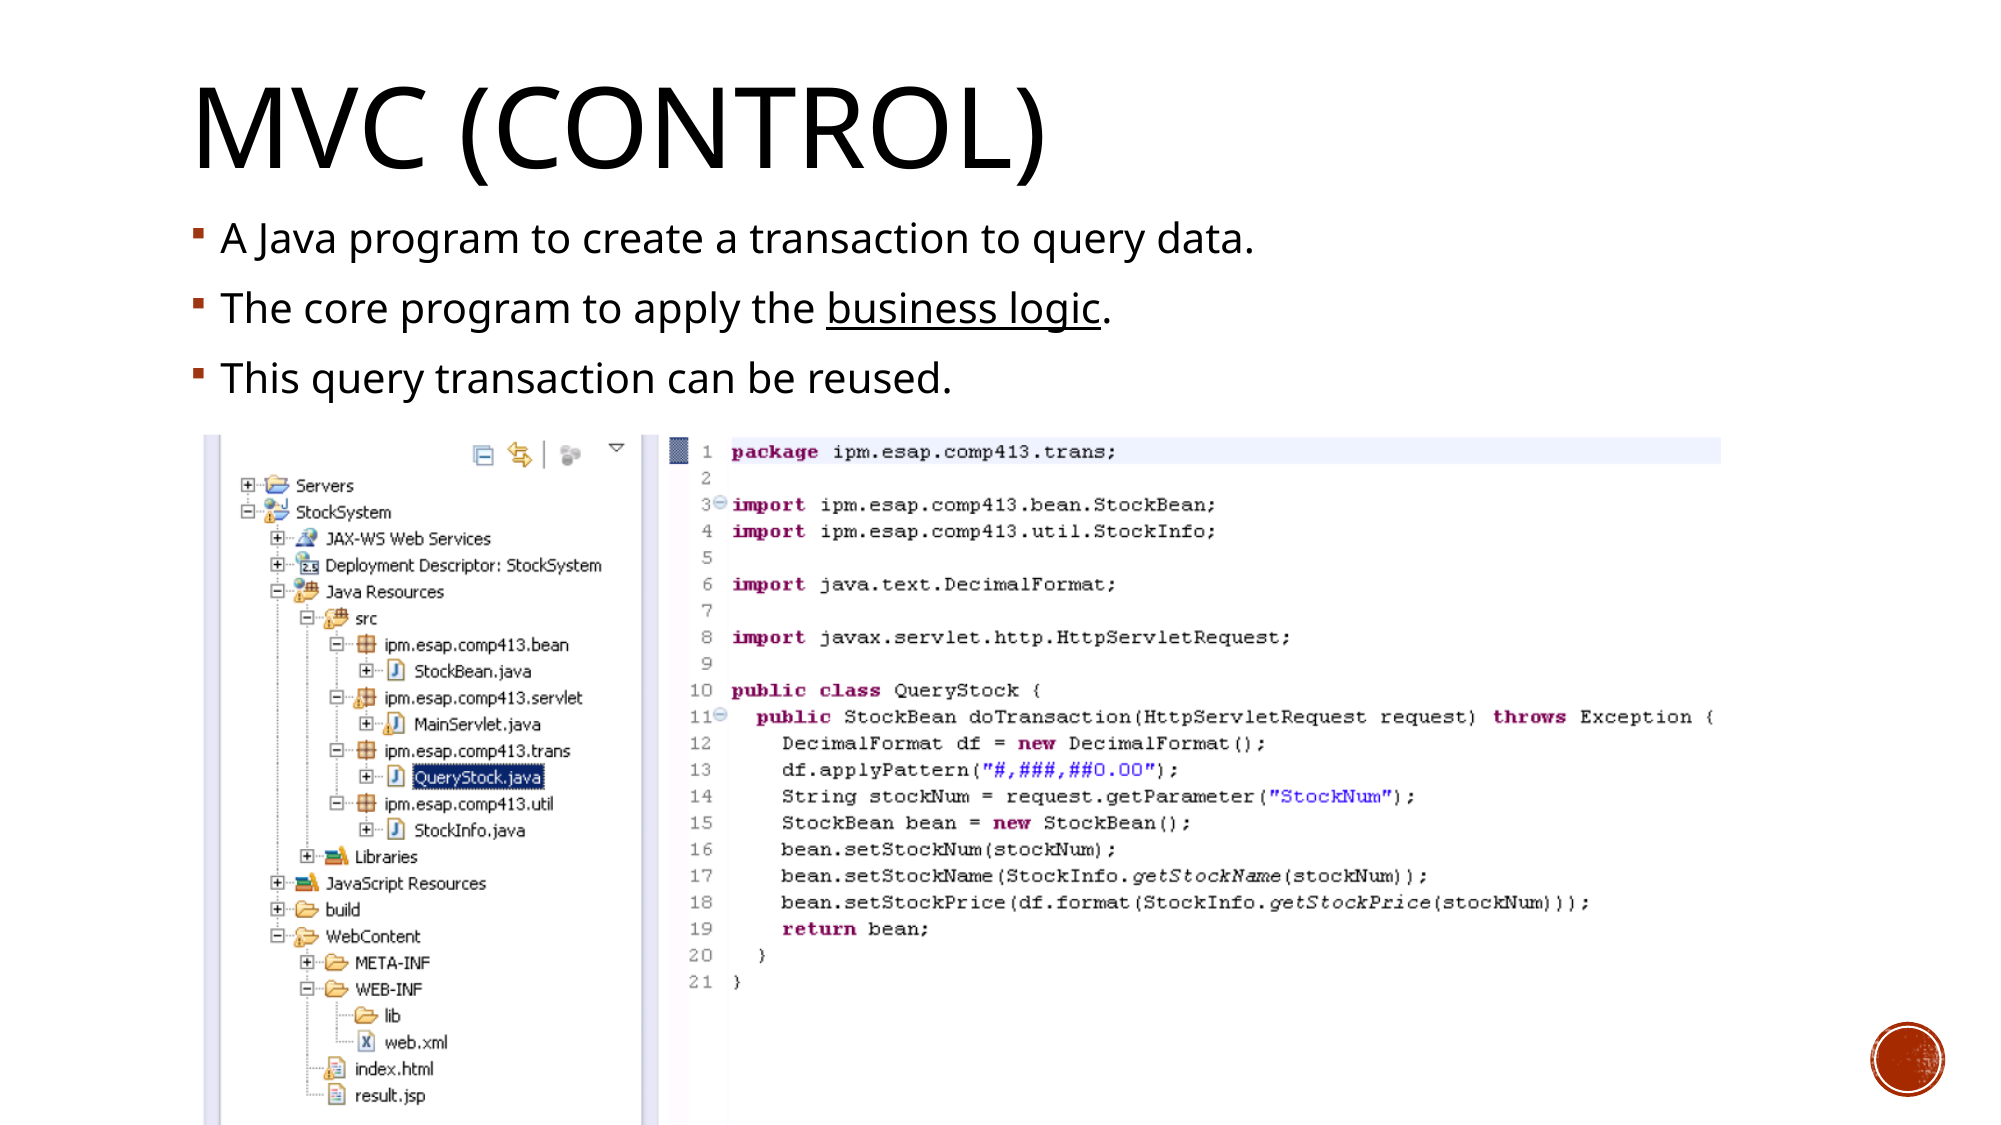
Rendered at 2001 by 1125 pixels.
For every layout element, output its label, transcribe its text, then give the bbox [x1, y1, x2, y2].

picture [198, 431, 1719, 1124]
list A Java program to create a transaction to query data. The core program to apply the business logic. This query transaction can be reused. [175, 210, 1826, 1013]
title MVC (Control) [174, 0, 1825, 264]
